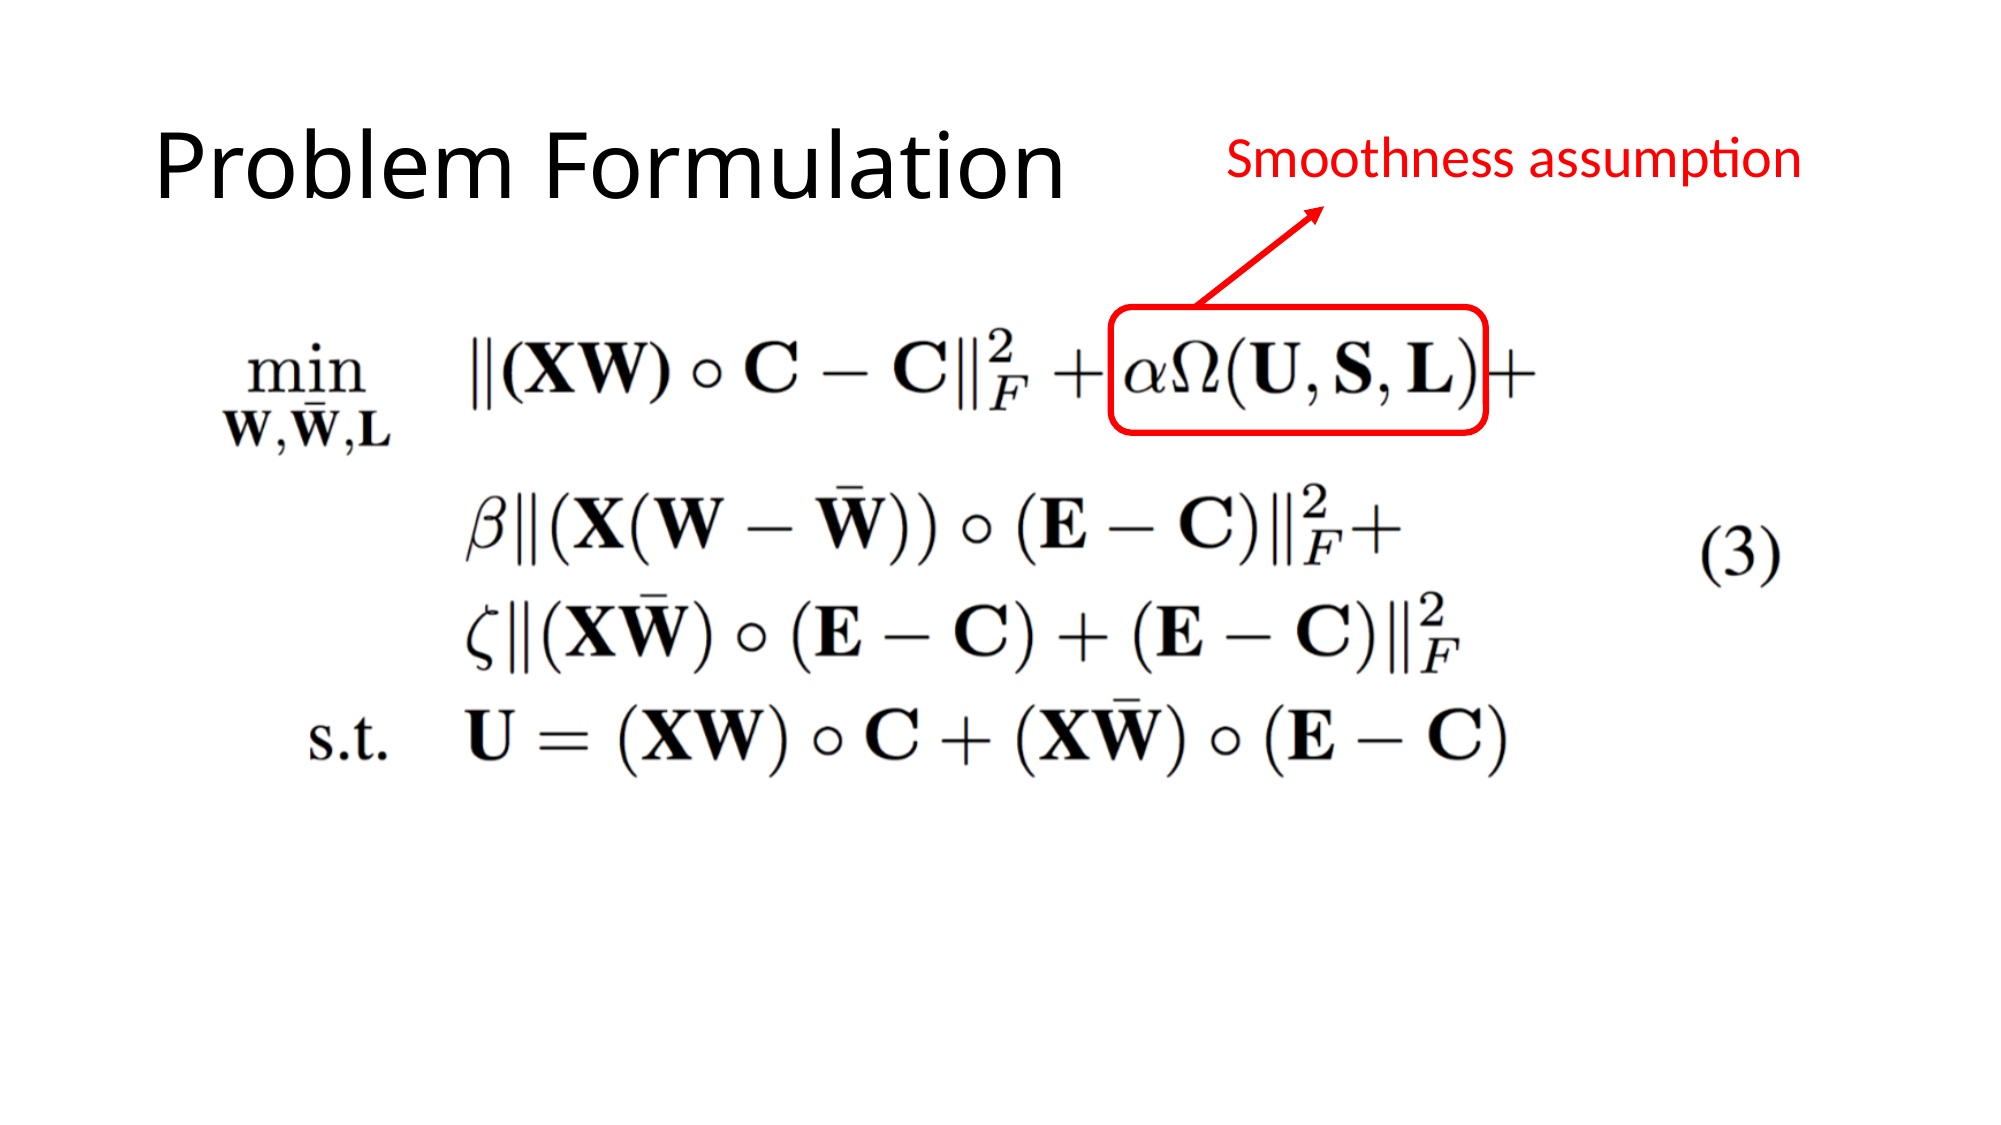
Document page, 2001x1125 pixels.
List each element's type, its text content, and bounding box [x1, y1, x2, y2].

title Problem Formulation [137, 59, 1863, 278]
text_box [1195, 206, 1325, 308]
picture [96, 275, 1821, 817]
text_box Smoothness assumption [1211, 111, 1819, 197]
